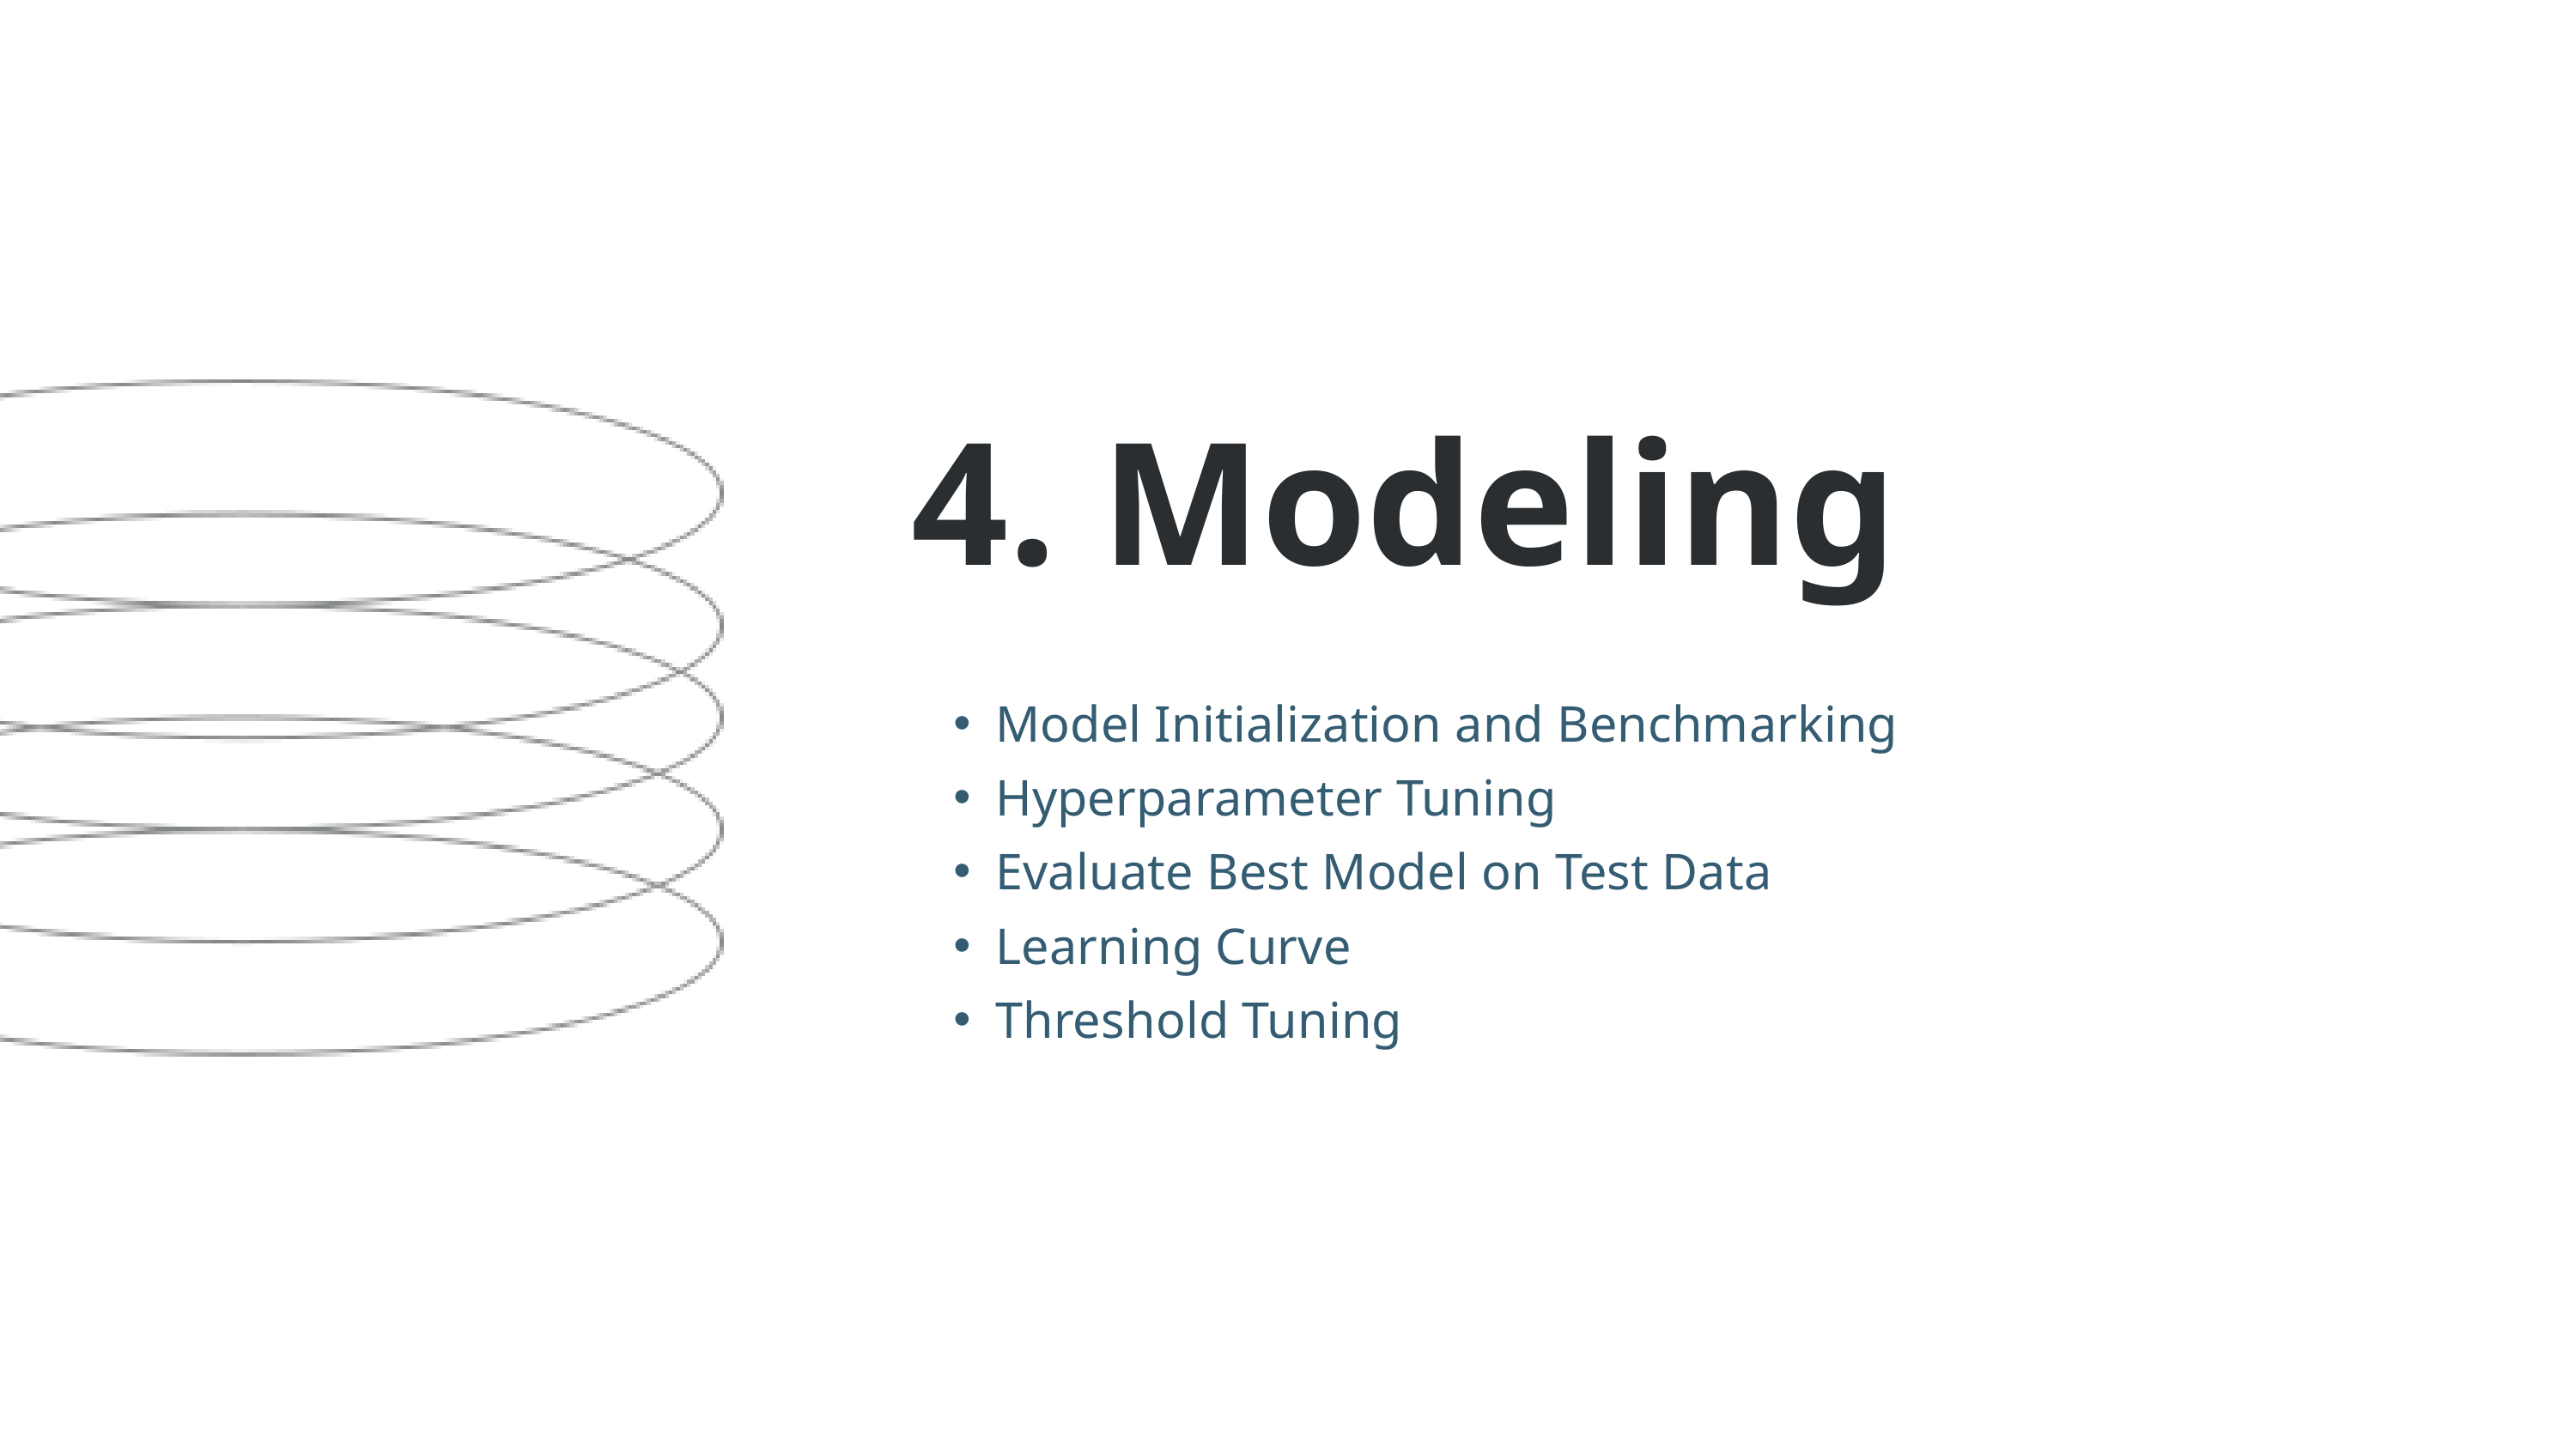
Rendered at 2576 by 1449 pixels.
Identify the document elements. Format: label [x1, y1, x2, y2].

text_box [911, 395, 2387, 1041]
text_box [0, 379, 724, 1057]
